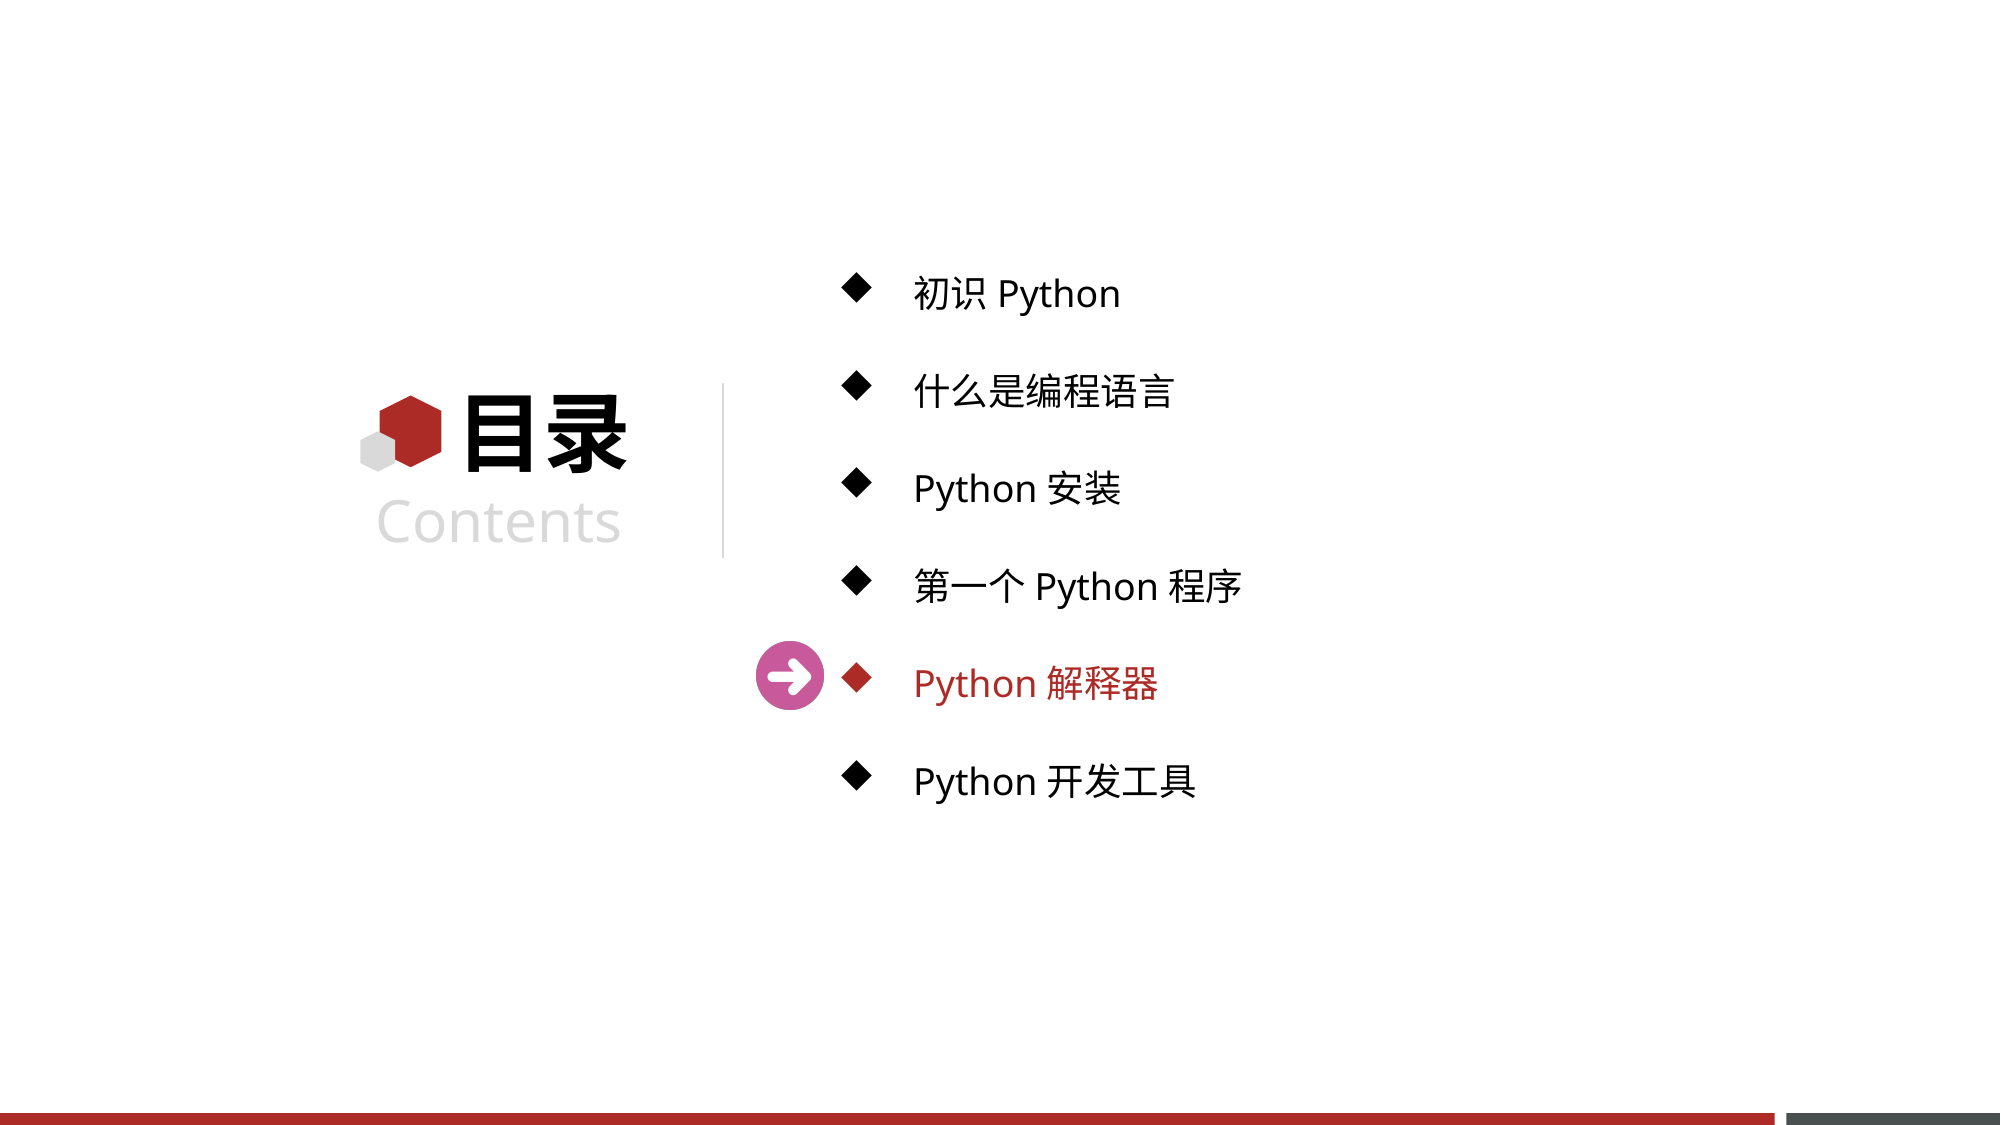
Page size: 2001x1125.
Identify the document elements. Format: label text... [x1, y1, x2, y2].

list 初识Python 什么是编程语言 Python安装 第一个Python程序 Python解释器 Python开发工具 [823, 165, 1804, 864]
picture [755, 641, 824, 710]
